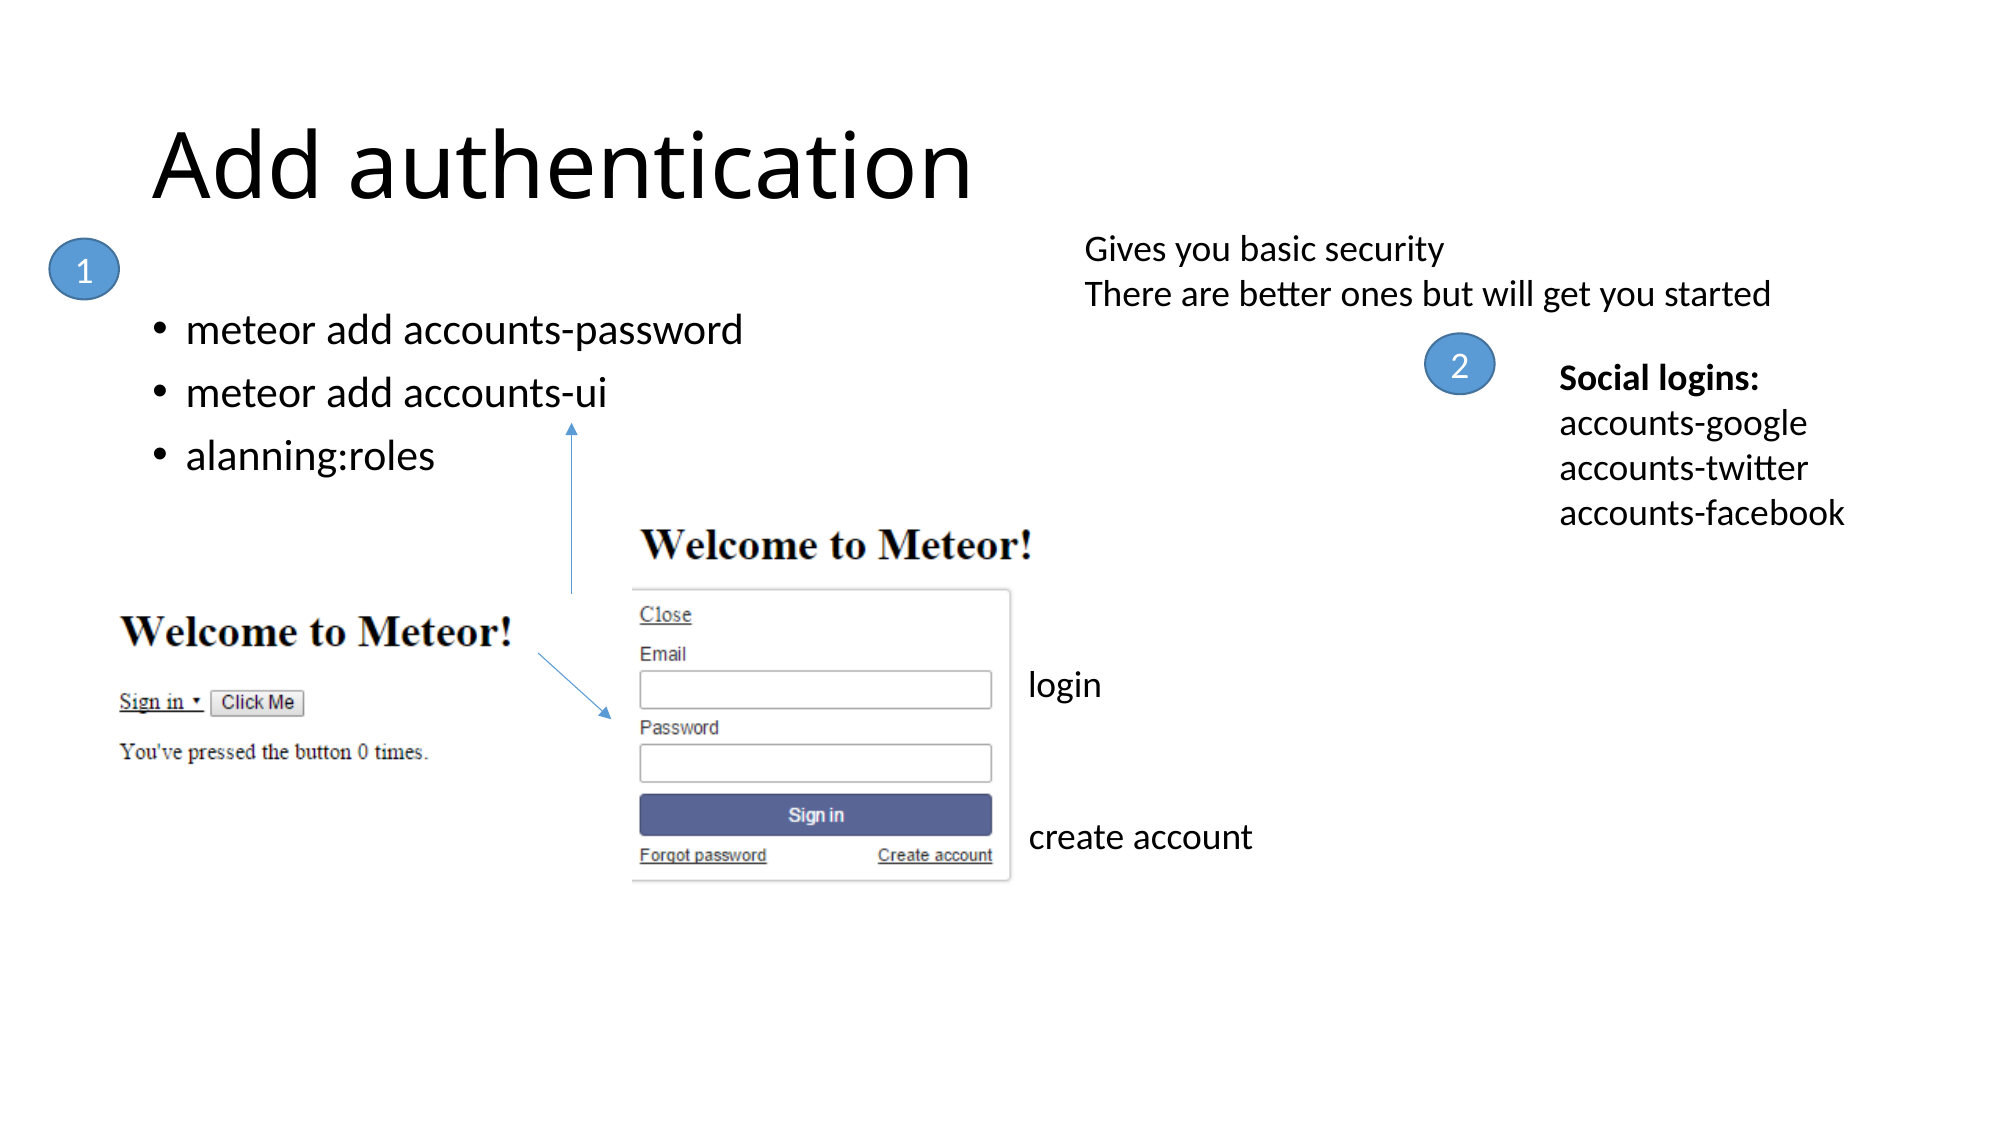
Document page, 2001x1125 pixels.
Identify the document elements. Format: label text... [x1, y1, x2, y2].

text_box Gives you basic security There are better ones but will get you started [1069, 216, 1788, 322]
text_box Social logins: accounts-google accounts-twitter accounts-facebook [1544, 345, 1861, 541]
title Add authentication [137, 59, 1863, 278]
text_box 2 [1424, 332, 1496, 396]
text_box login [1066, 652, 1118, 713]
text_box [538, 652, 612, 720]
list meteor add accounts-password meteor add accounts-ui alanning:roles [137, 299, 1006, 490]
text_box create account [1066, 804, 1269, 865]
text_box 1 [48, 237, 120, 301]
picture [632, 511, 1066, 916]
picture [118, 593, 546, 805]
